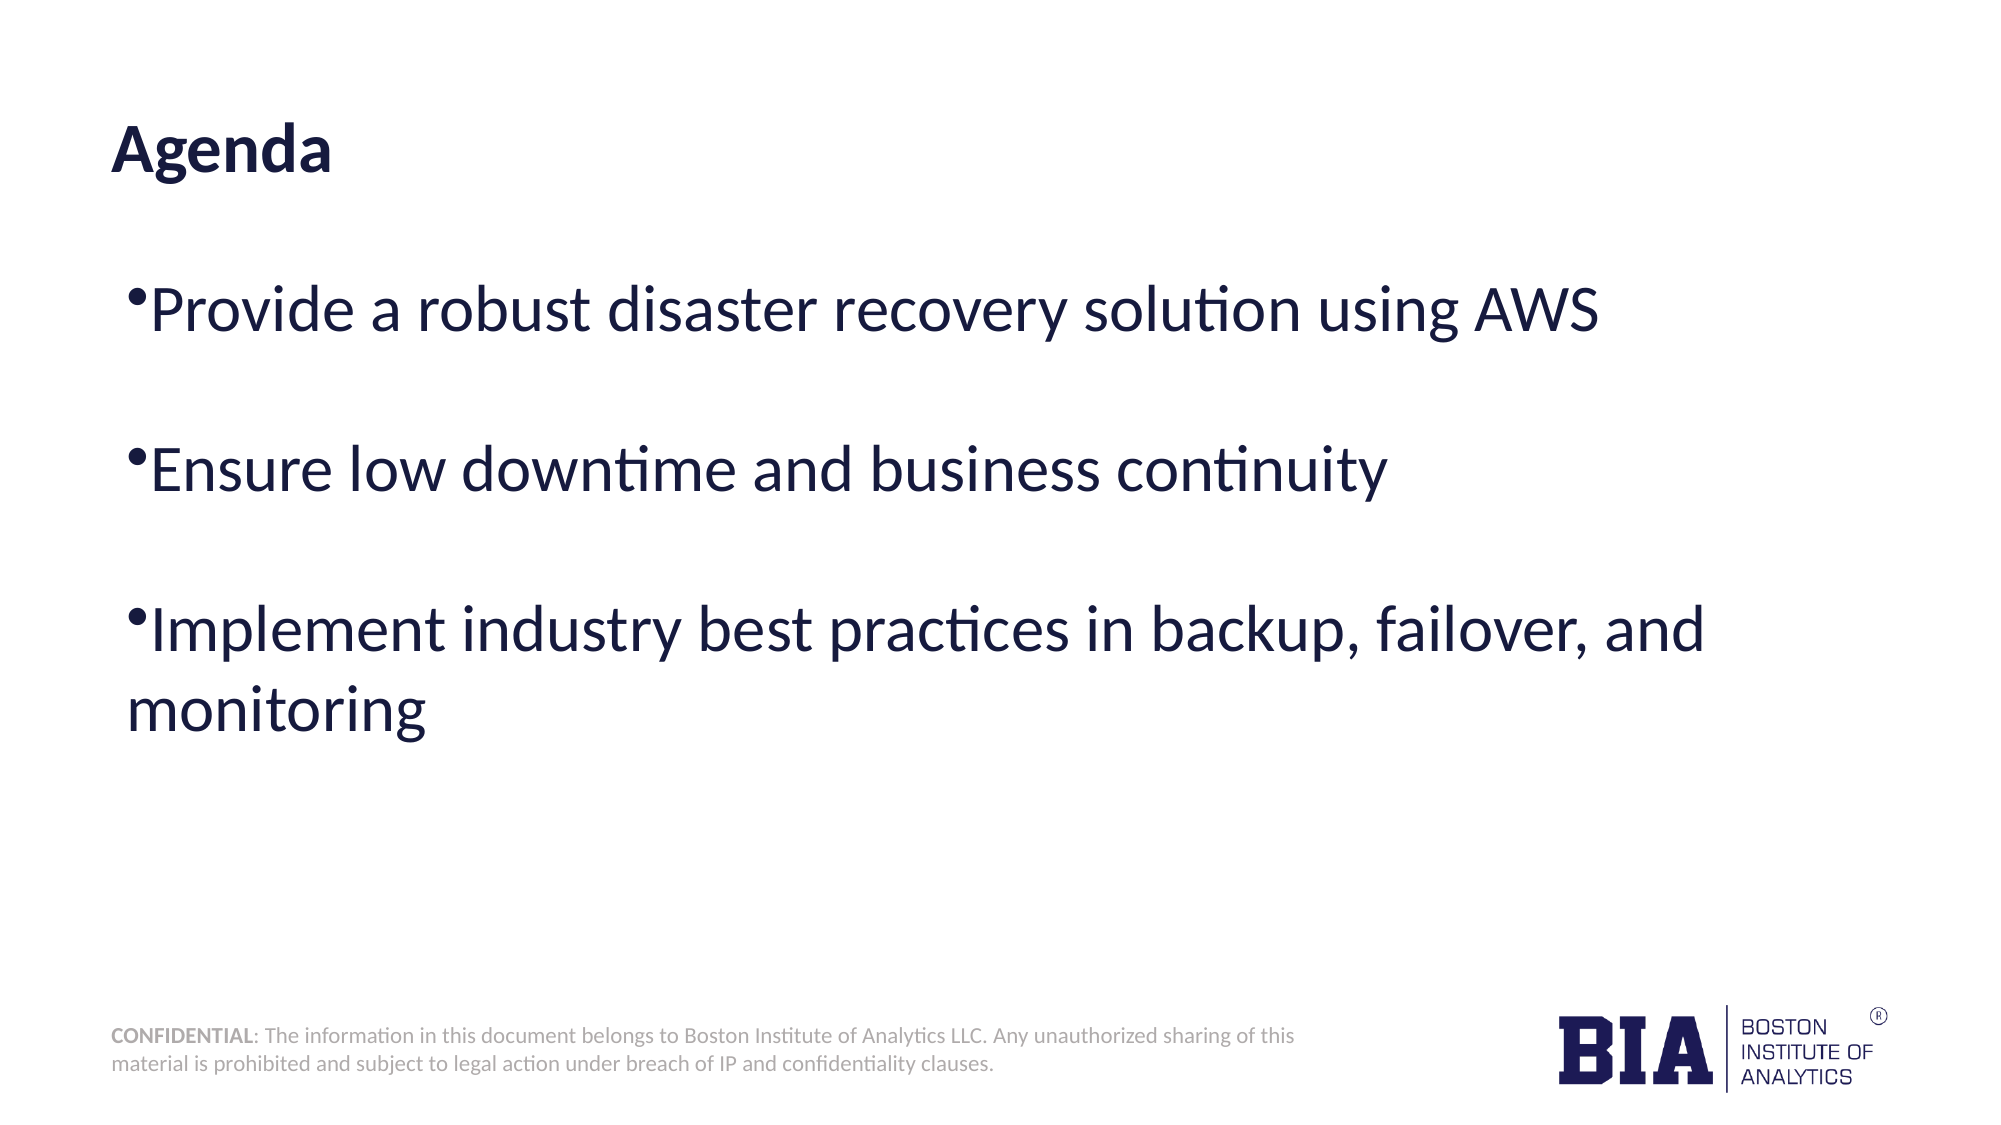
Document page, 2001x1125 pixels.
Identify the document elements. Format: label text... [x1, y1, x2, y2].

picture [1557, 1003, 1889, 1094]
title Agenda [111, 99, 1889, 200]
list Provide a robust disaster recovery solution using AWS Ensure low downtime and business continuity Implement industry best practices in backup, failover, and monitoring [111, 178, 1861, 831]
